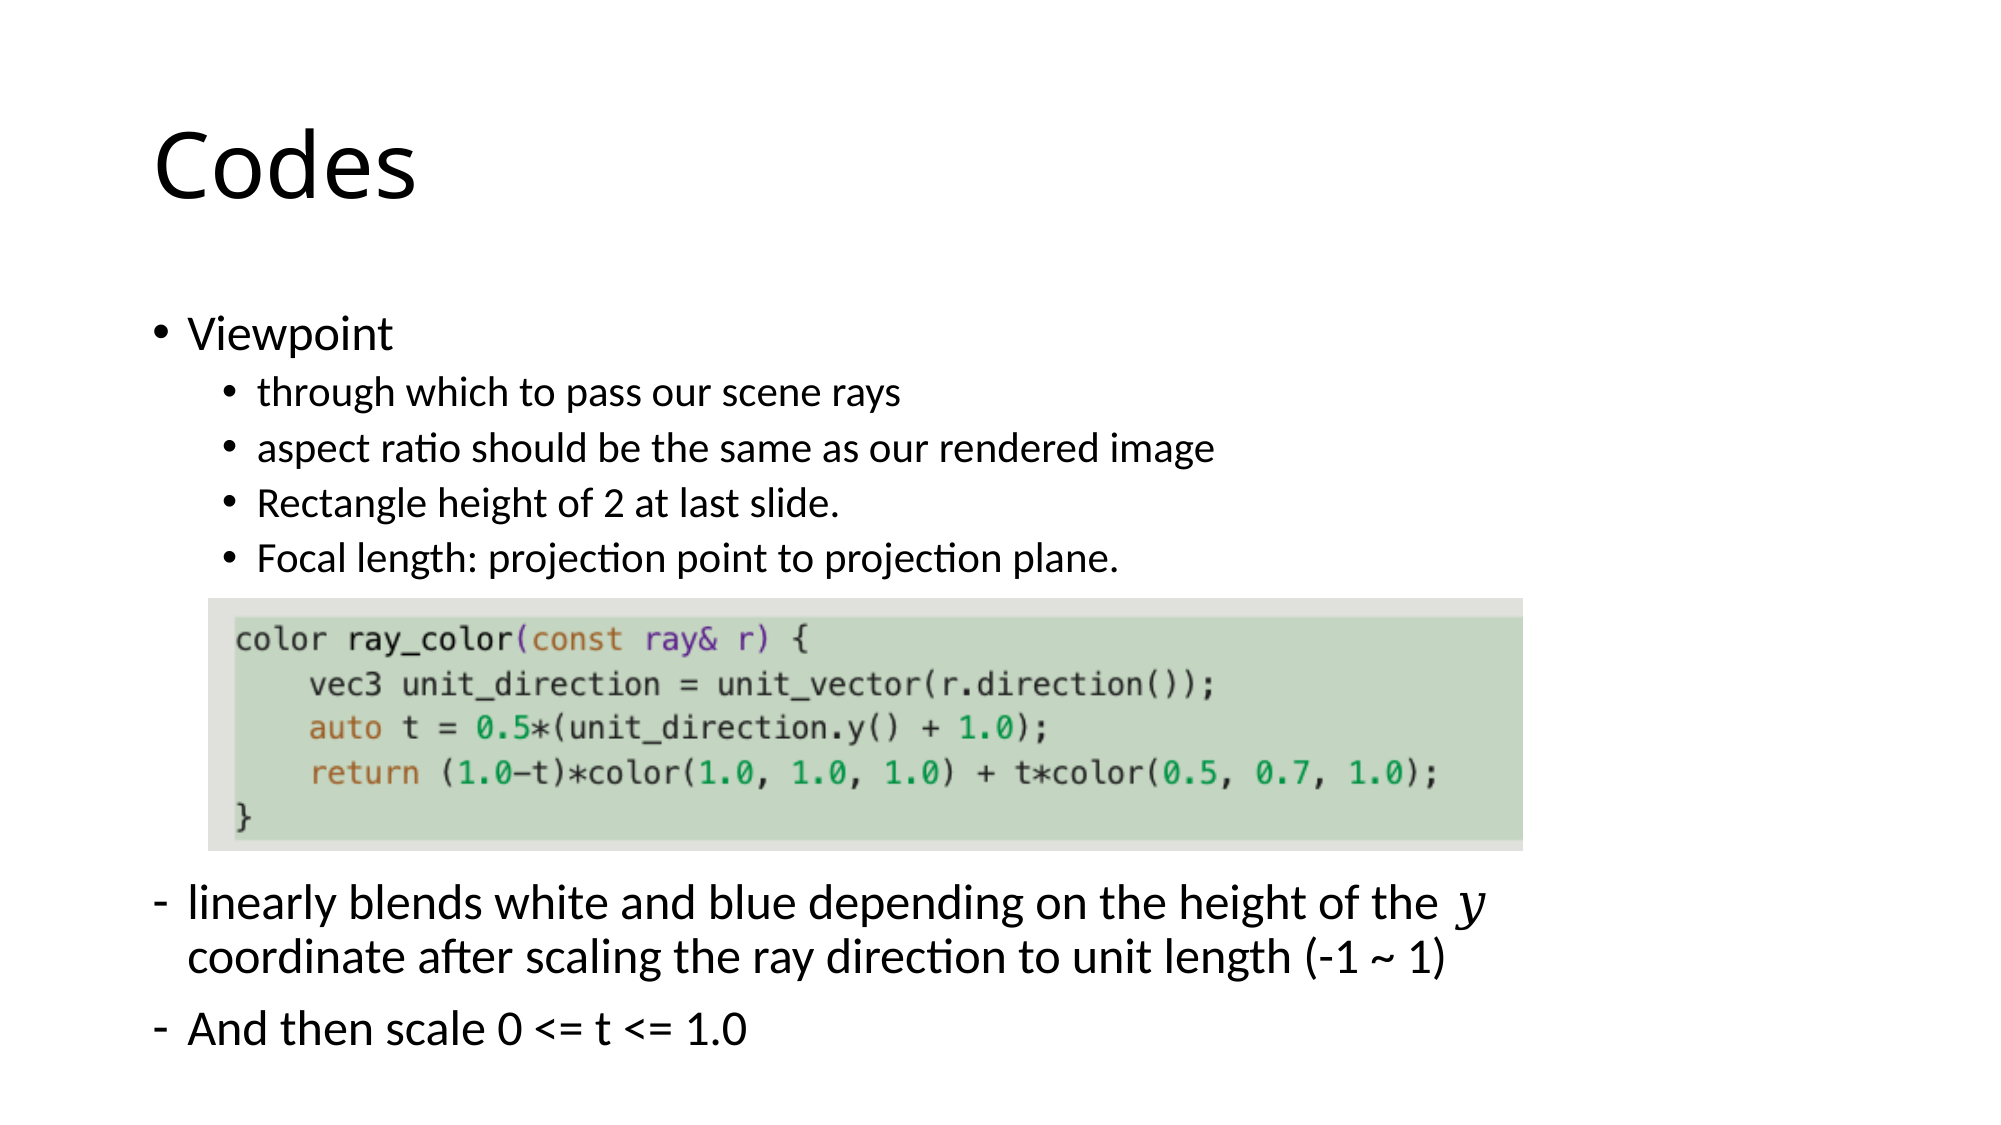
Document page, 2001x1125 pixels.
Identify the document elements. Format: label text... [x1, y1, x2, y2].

title Codes [137, 59, 1863, 278]
picture [208, 598, 1523, 851]
text_box Viewpoint through which to pass our scene rays aspect ratio should be the same as our rendered image Rectangle height of 2 at last slide. Focal length: projection point to projection plane. linearly blends white and blue depending on the height of the 𝑦 coordinate after scaling the ray direction to unit length (-1 ~ 1) And then scale 0 <= t <= 1.0 [137, 299, 1863, 1066]
